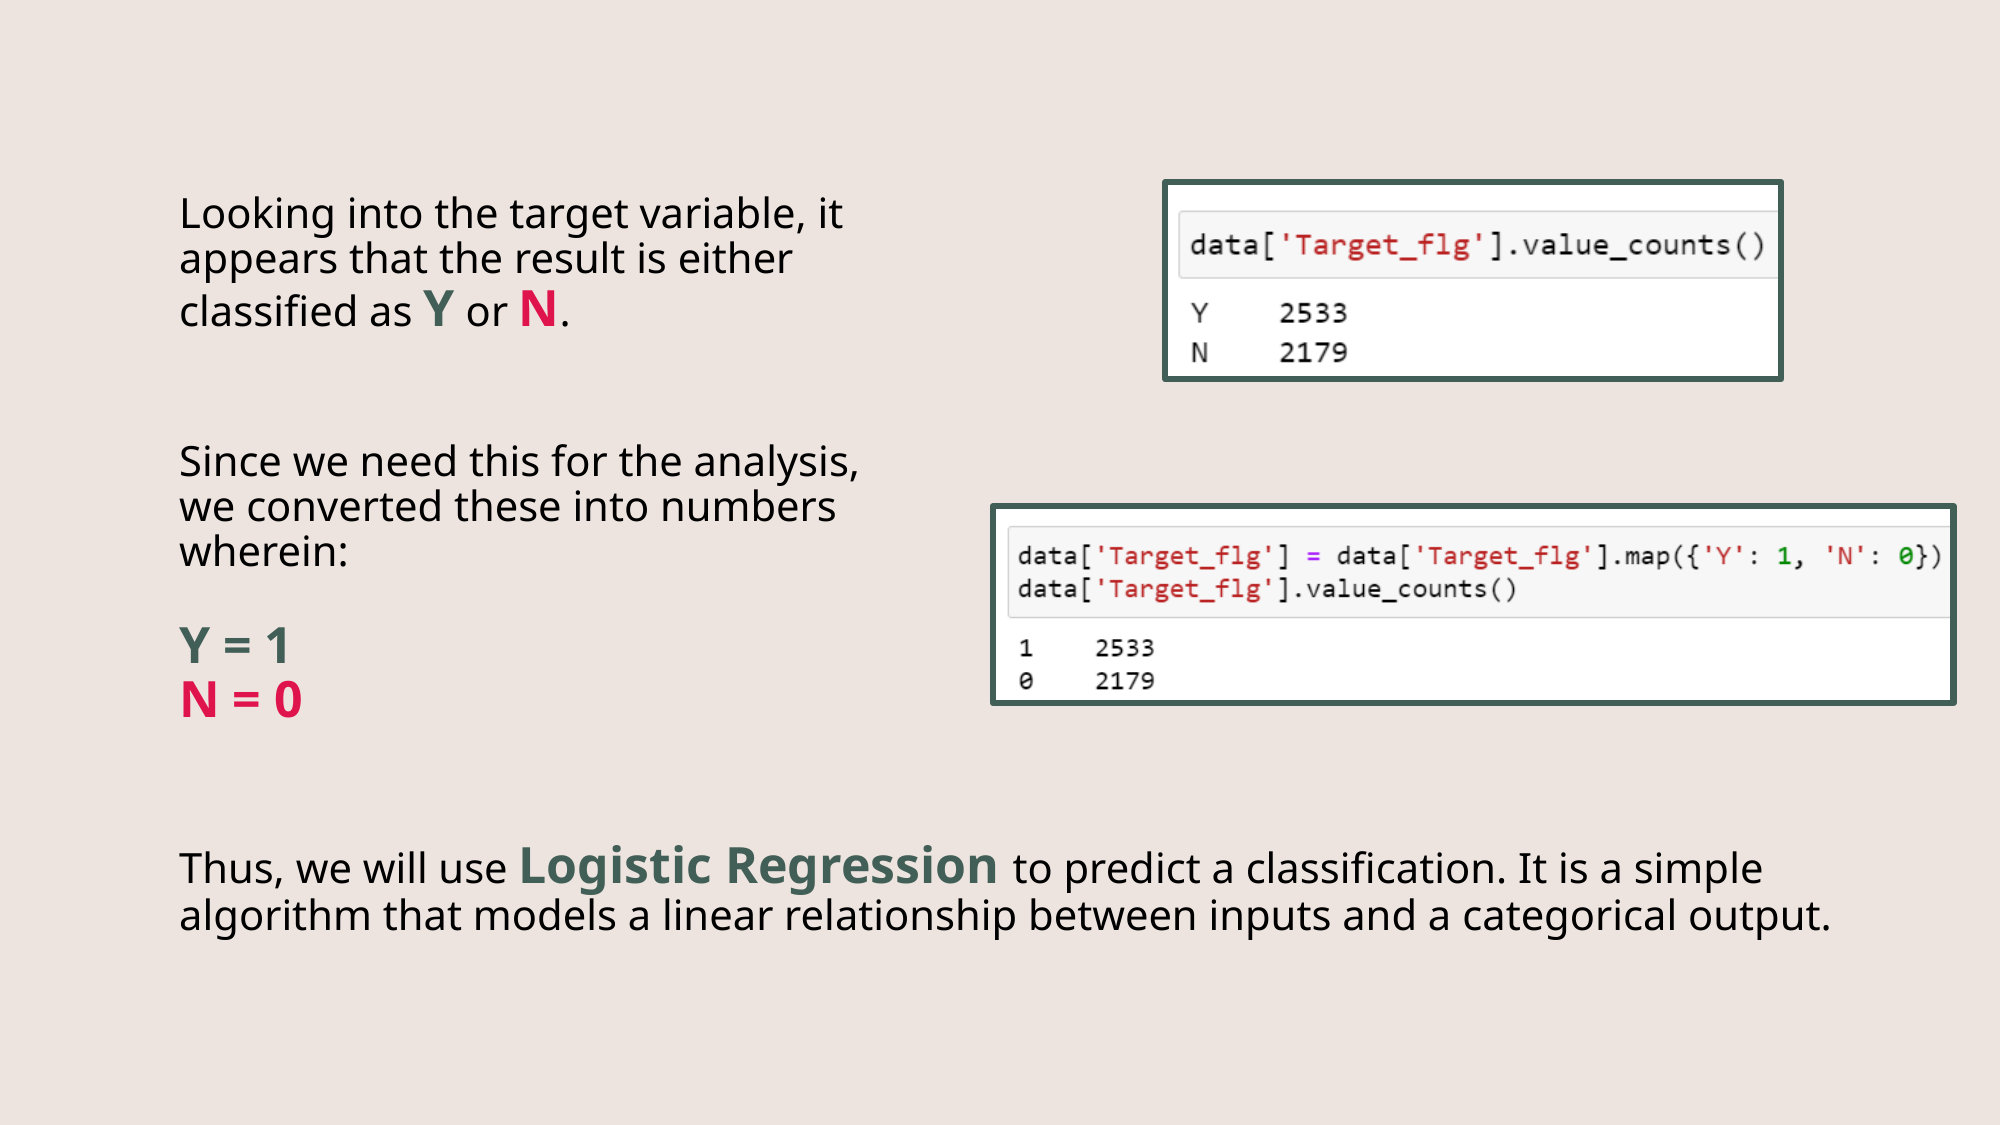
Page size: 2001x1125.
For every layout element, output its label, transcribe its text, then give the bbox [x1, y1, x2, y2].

picture [1168, 185, 1779, 376]
text_box Since we need this for the analysis, we converted these into numbers wherein: Y = 1 N = 0 [164, 432, 940, 726]
text_box Thus, we will use Logistic Regression to predict a classification. It is a simple algorithm that models a linear relationship between inputs and a categorical output. [164, 833, 1900, 1125]
title Looking into the target variable, it appears that the result is either classified as Y or N. [164, 185, 973, 425]
picture [995, 509, 1951, 700]
